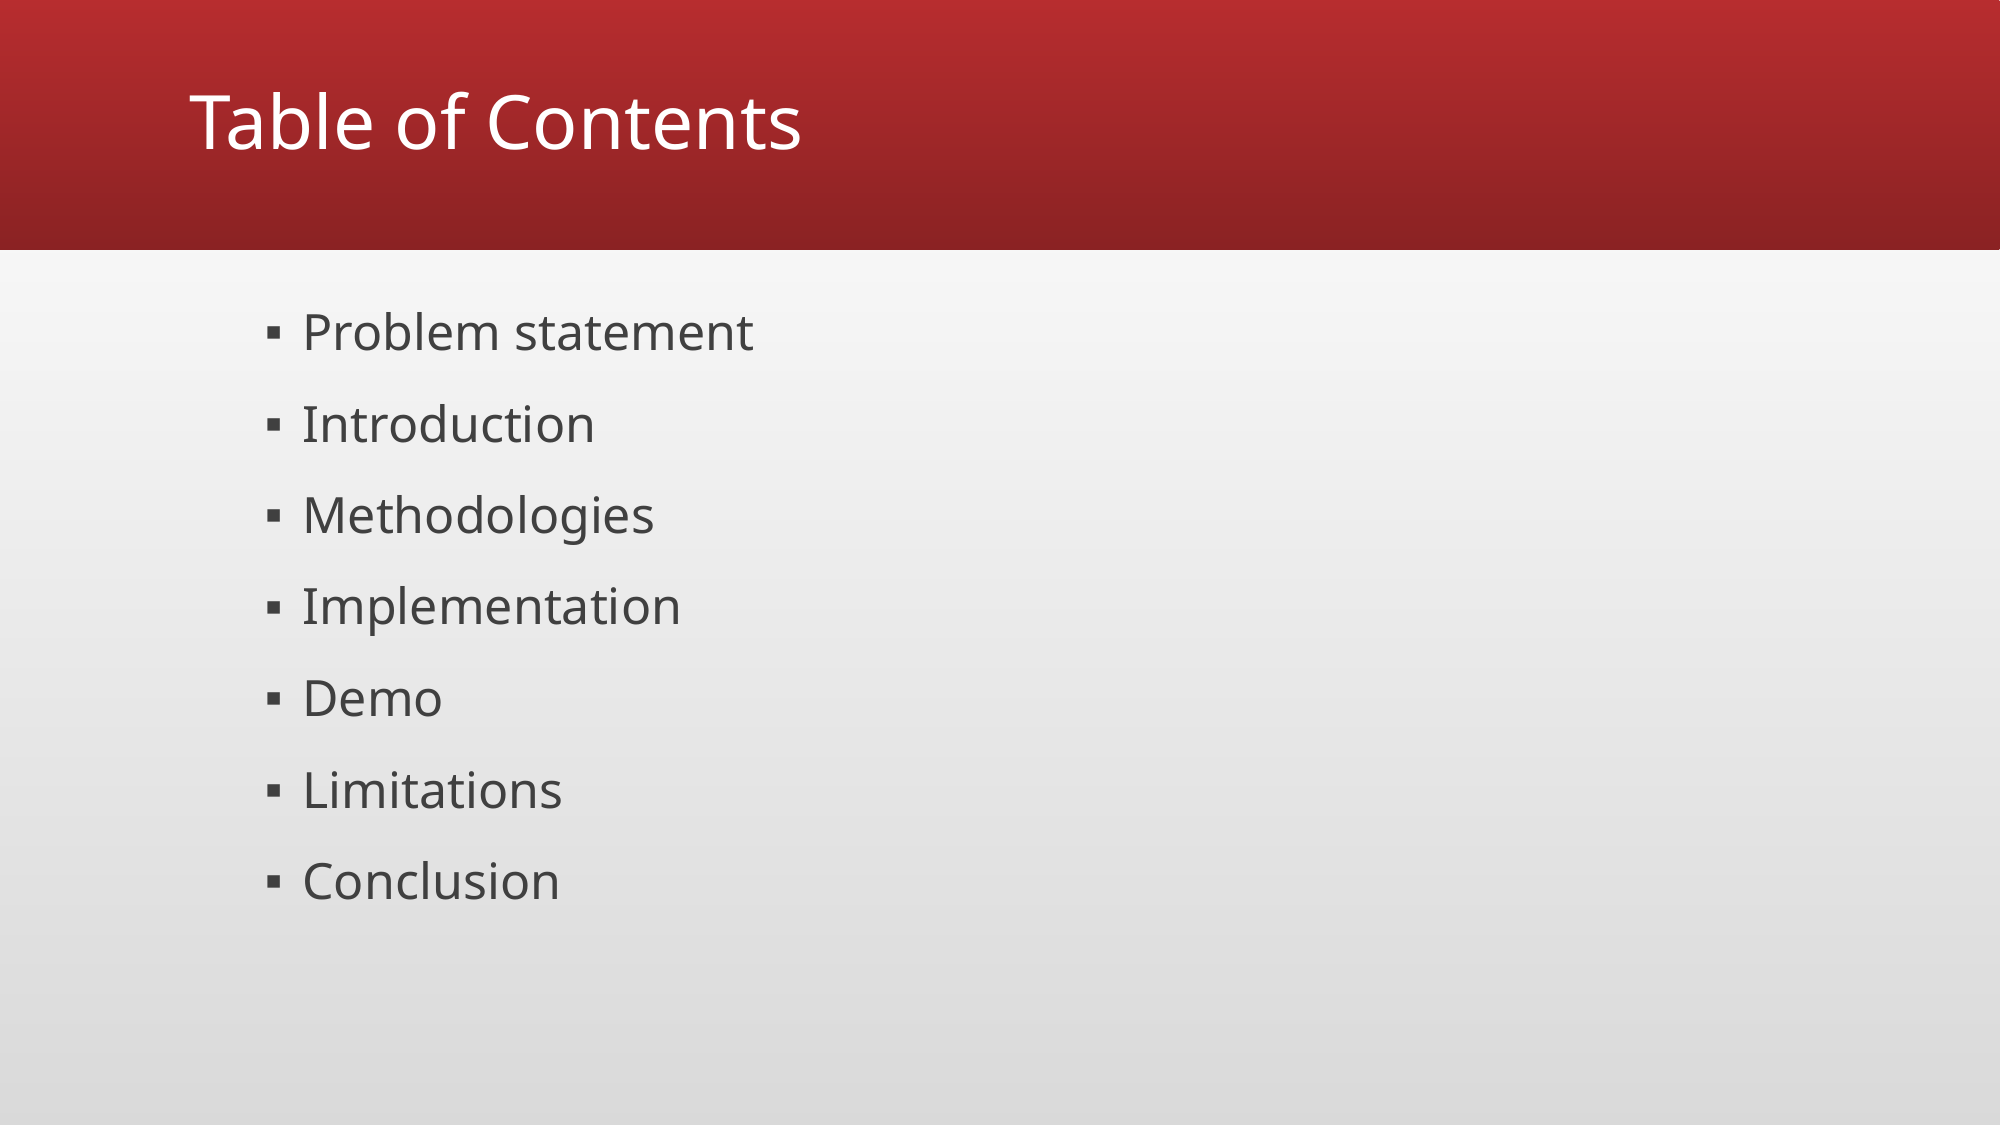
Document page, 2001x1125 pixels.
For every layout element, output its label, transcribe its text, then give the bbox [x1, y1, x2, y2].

title Table of Contents [174, 16, 1825, 234]
list Problem statement Introduction Methodologies Implementation Demo Limitations Conclusion [249, 299, 1750, 1050]
